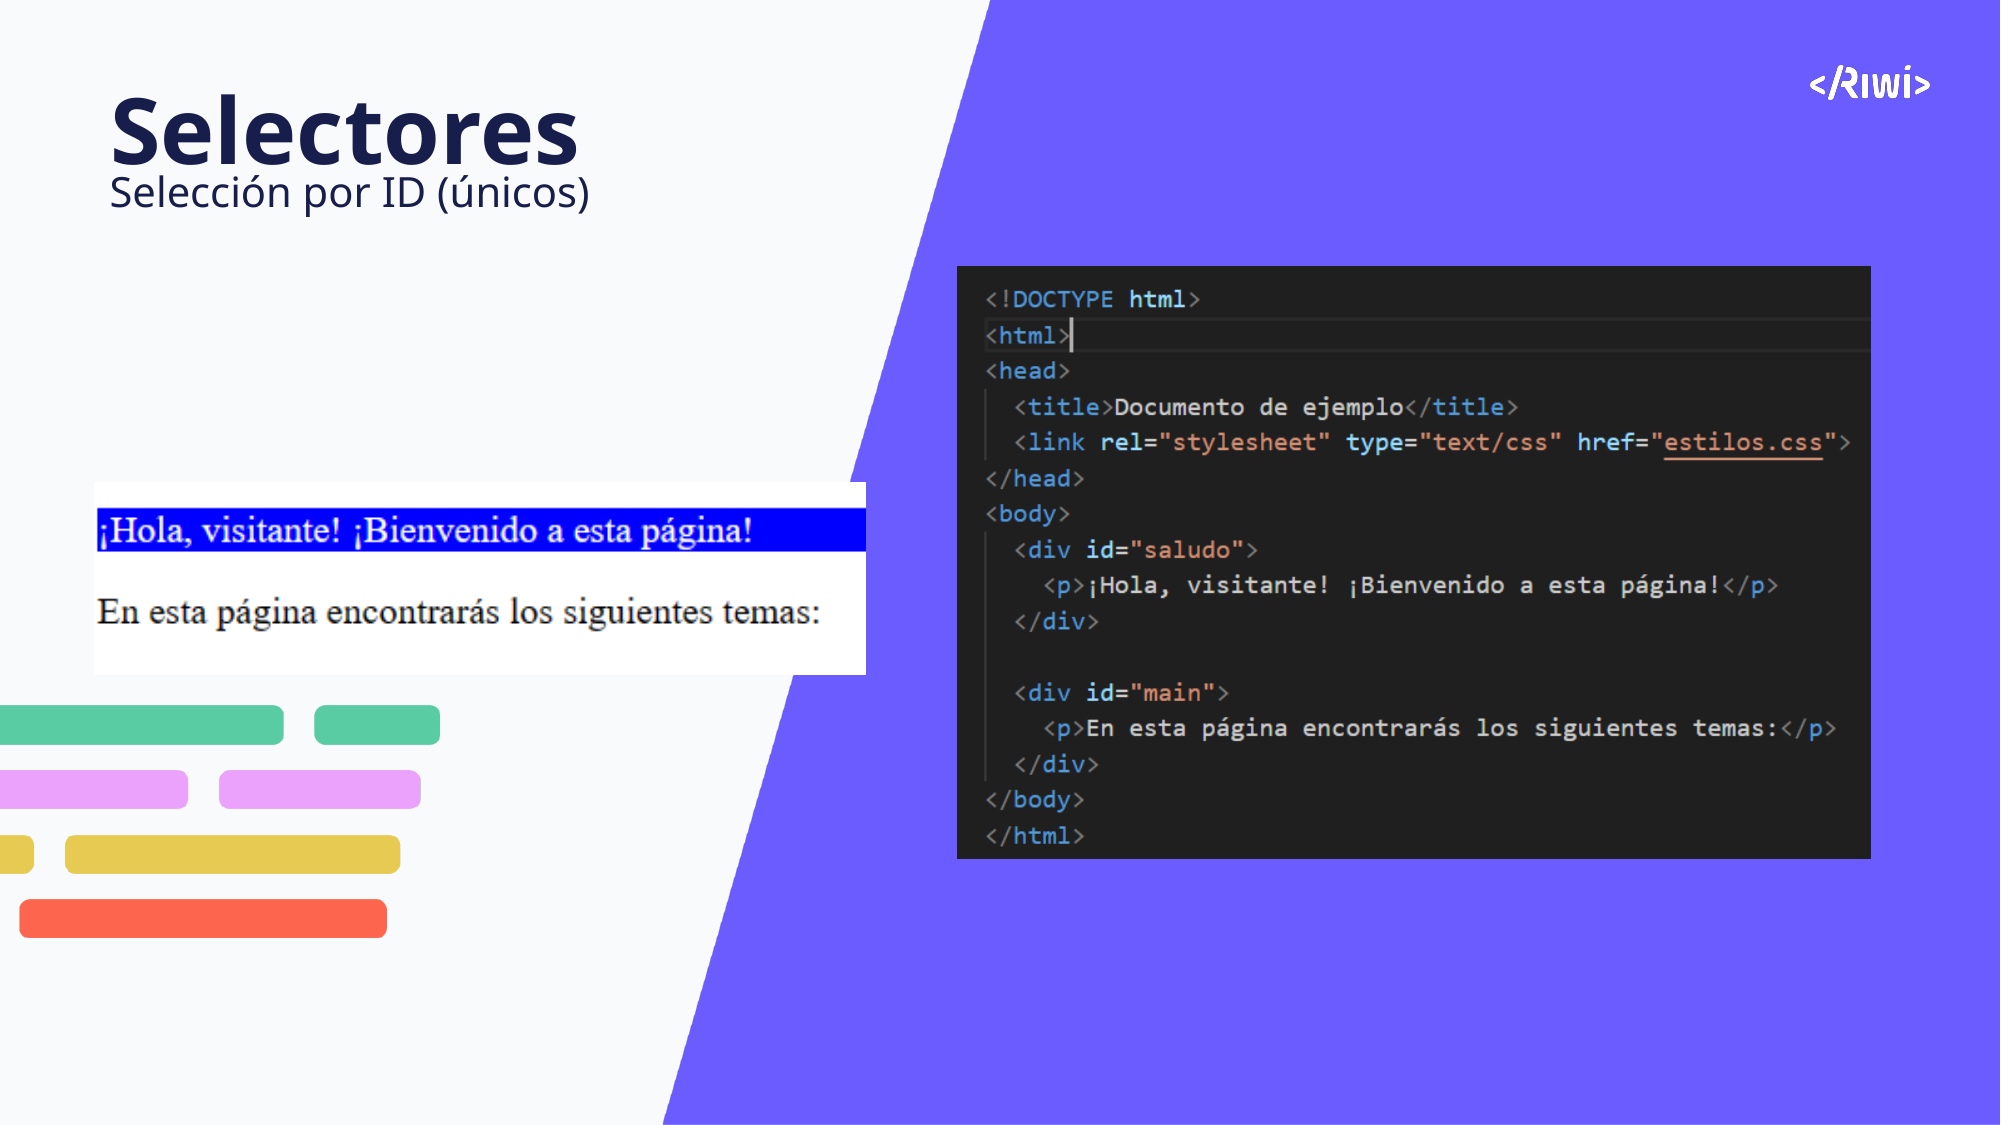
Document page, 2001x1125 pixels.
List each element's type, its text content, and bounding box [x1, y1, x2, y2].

text_box Selectores [94, 65, 657, 158]
picture [94, 0, 2000, 1125]
text_box Selección por ID (únicos) [94, 158, 657, 224]
picture [0, 705, 440, 938]
